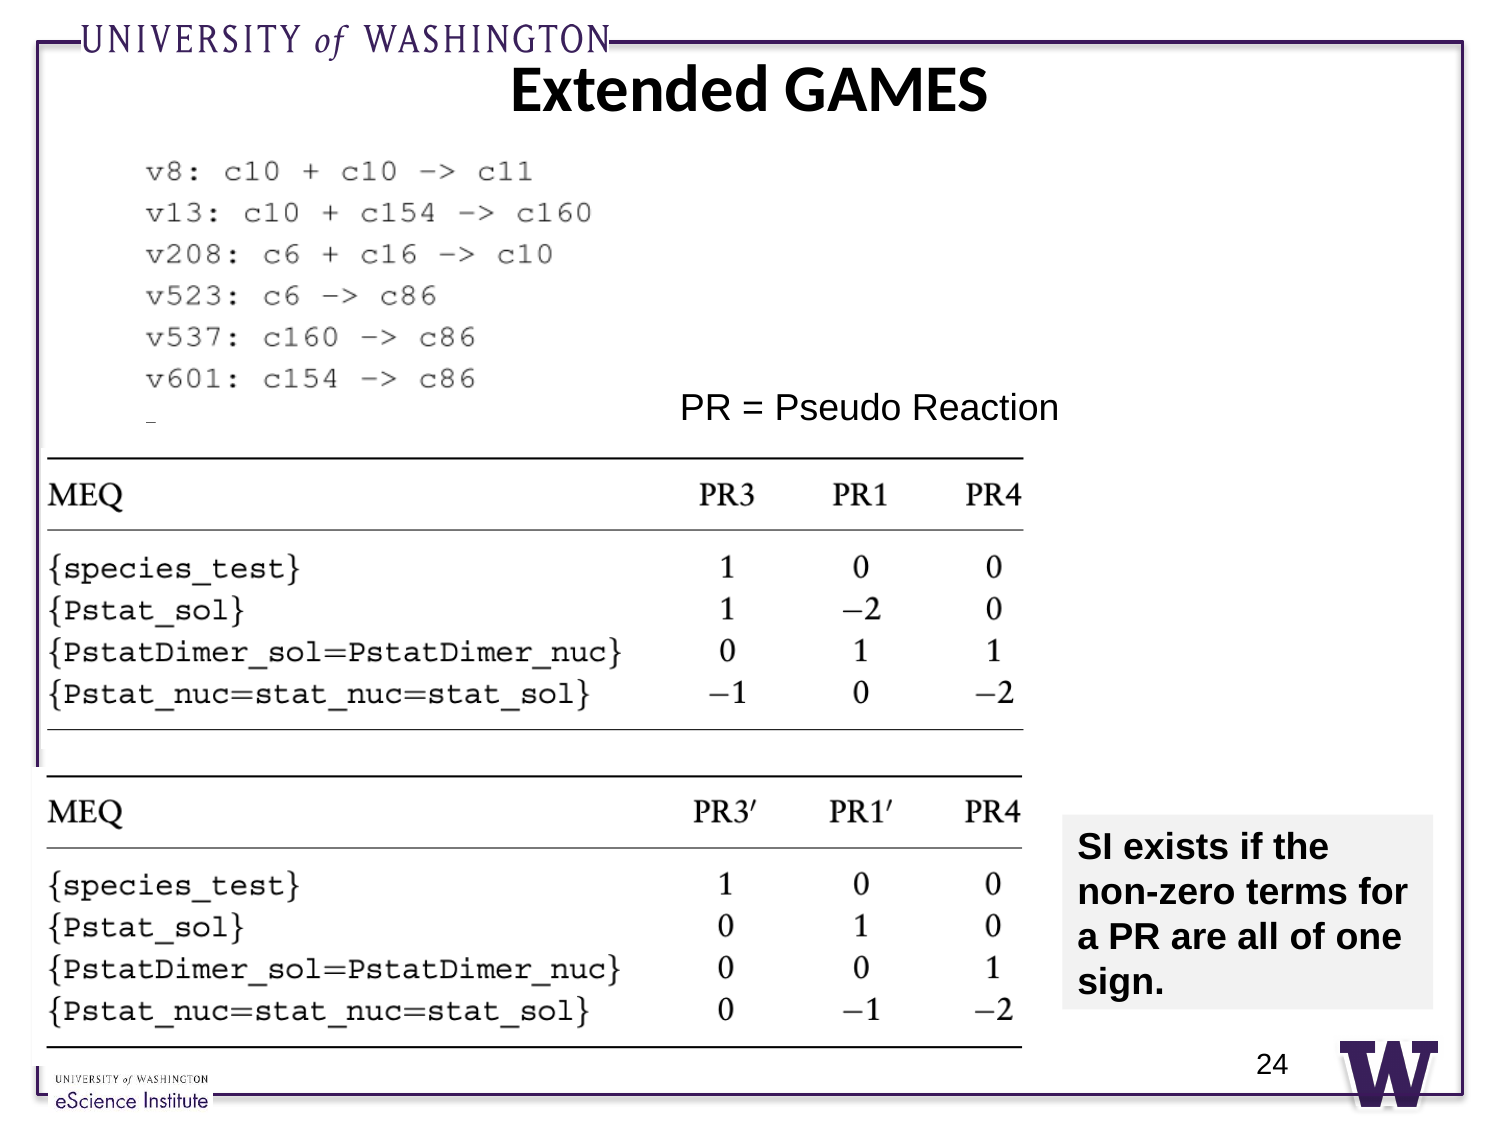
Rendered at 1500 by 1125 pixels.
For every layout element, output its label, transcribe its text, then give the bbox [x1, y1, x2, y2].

picture [32, 766, 1046, 1113]
picture [41, 448, 1036, 750]
text_box PR = Pseudo Reaction [1029, 375, 1075, 435]
slide_number 24 [1241, 1037, 1325, 1098]
picture [81, 24, 609, 37]
picture [1340, 1041, 1438, 1093]
title Extended GAMES [75, 37, 1425, 175]
text_box SI exists if the non-zero terms for a PR are all of one sign. [1062, 814, 1434, 1010]
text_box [130, 145, 1025, 447]
picture [1340, 1096, 1438, 1107]
